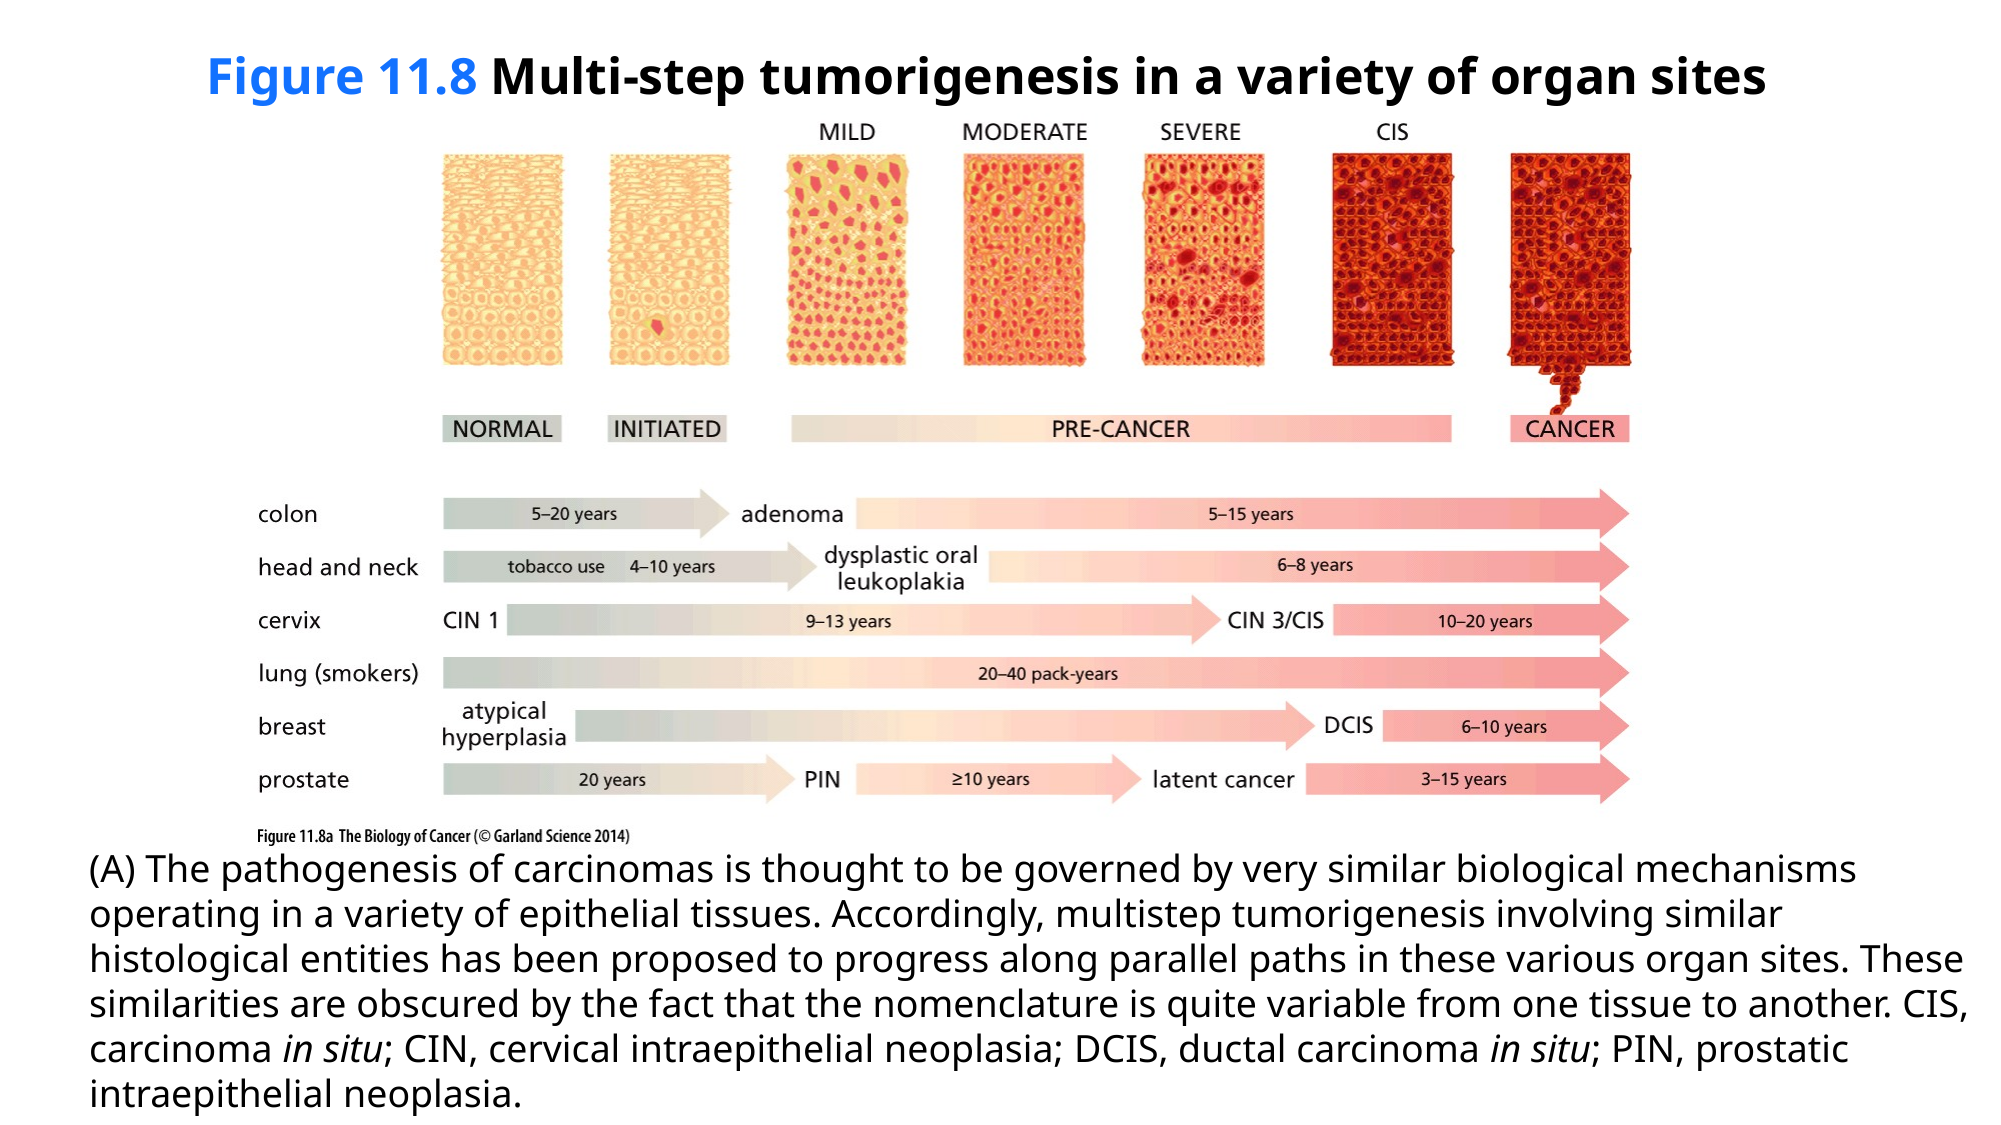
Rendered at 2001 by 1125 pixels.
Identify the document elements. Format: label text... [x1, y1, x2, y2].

text_box Figure 11.8 Multi-step tumorigenesis in a variety of organ sites [191, 37, 1883, 113]
text_box (A) The pathogenesis of carcinomas is thought to be governed by very similar biological mechanisms operating in a variety of epithelial tissues. Accordingly, multistep tumorigenesis involving similar histological entities has been proposed to progress along parallel paths in these various organ sites. These similarities are obscured by the fact that the nomenclature is quite variable from one tissue to another. CIS, carcinoma in situ; CIN, cervical intraepithelial neoplasia; DCIS, ductal carcinoma in situ; PIN, prostatic intraepithelial neoplasia. [74, 837, 2000, 1122]
picture [249, 113, 1642, 850]
